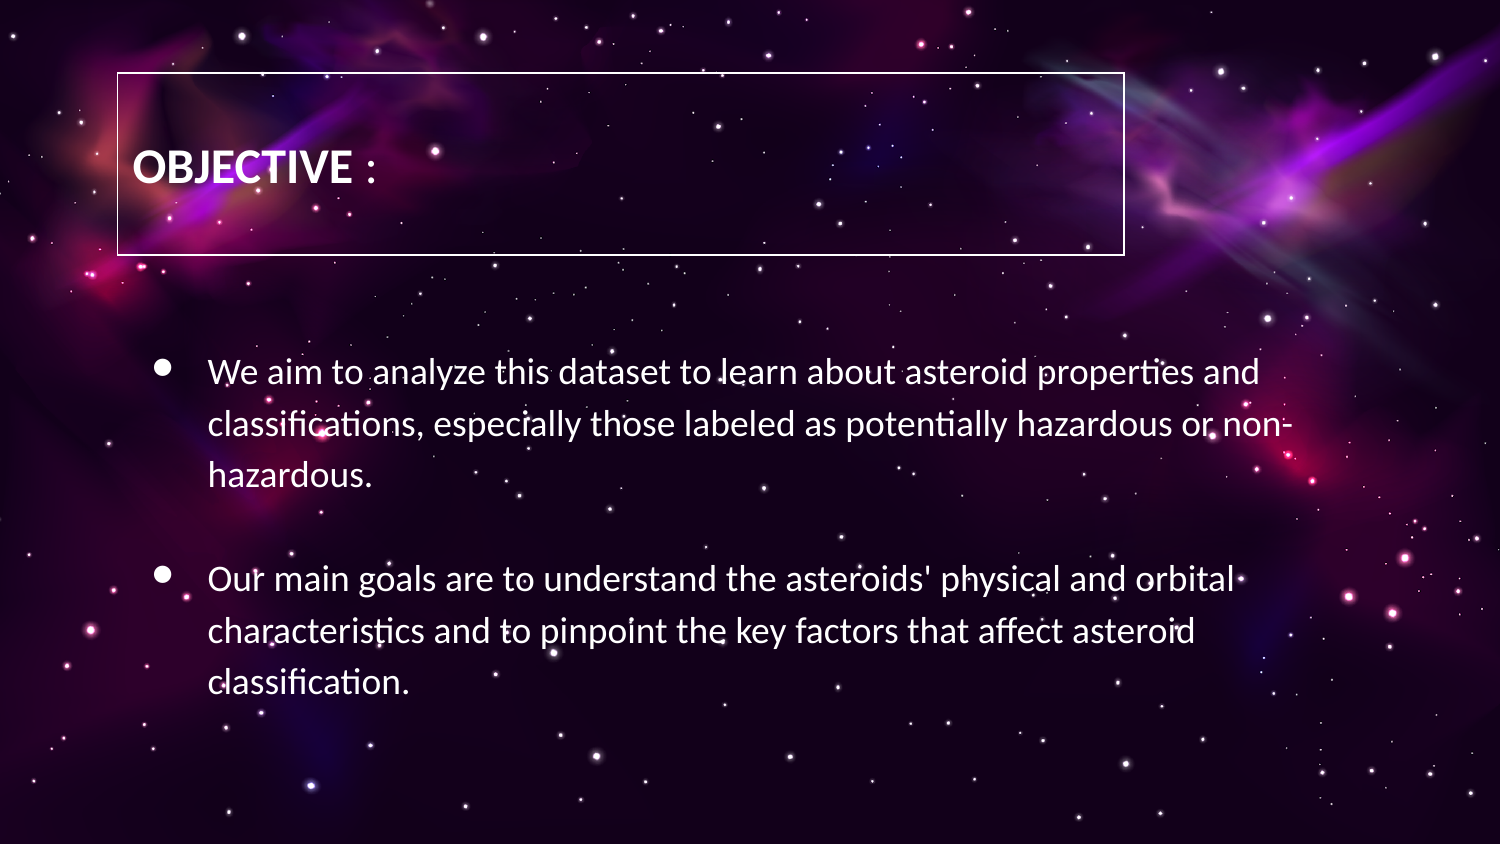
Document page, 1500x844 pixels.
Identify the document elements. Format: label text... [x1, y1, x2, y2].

list We aim to analyze this dataset to learn about asteroid properties and classifications, especially those labeled as potentially hazardous or non-hazardous. Our main goals are to understand the asteroids' physical and orbital characteristics and to pinpoint the key factors that affect asteroid classification. [117, 280, 1409, 750]
title OBJECTIVE : [117, 72, 1125, 256]
picture [0, 0, 1500, 844]
